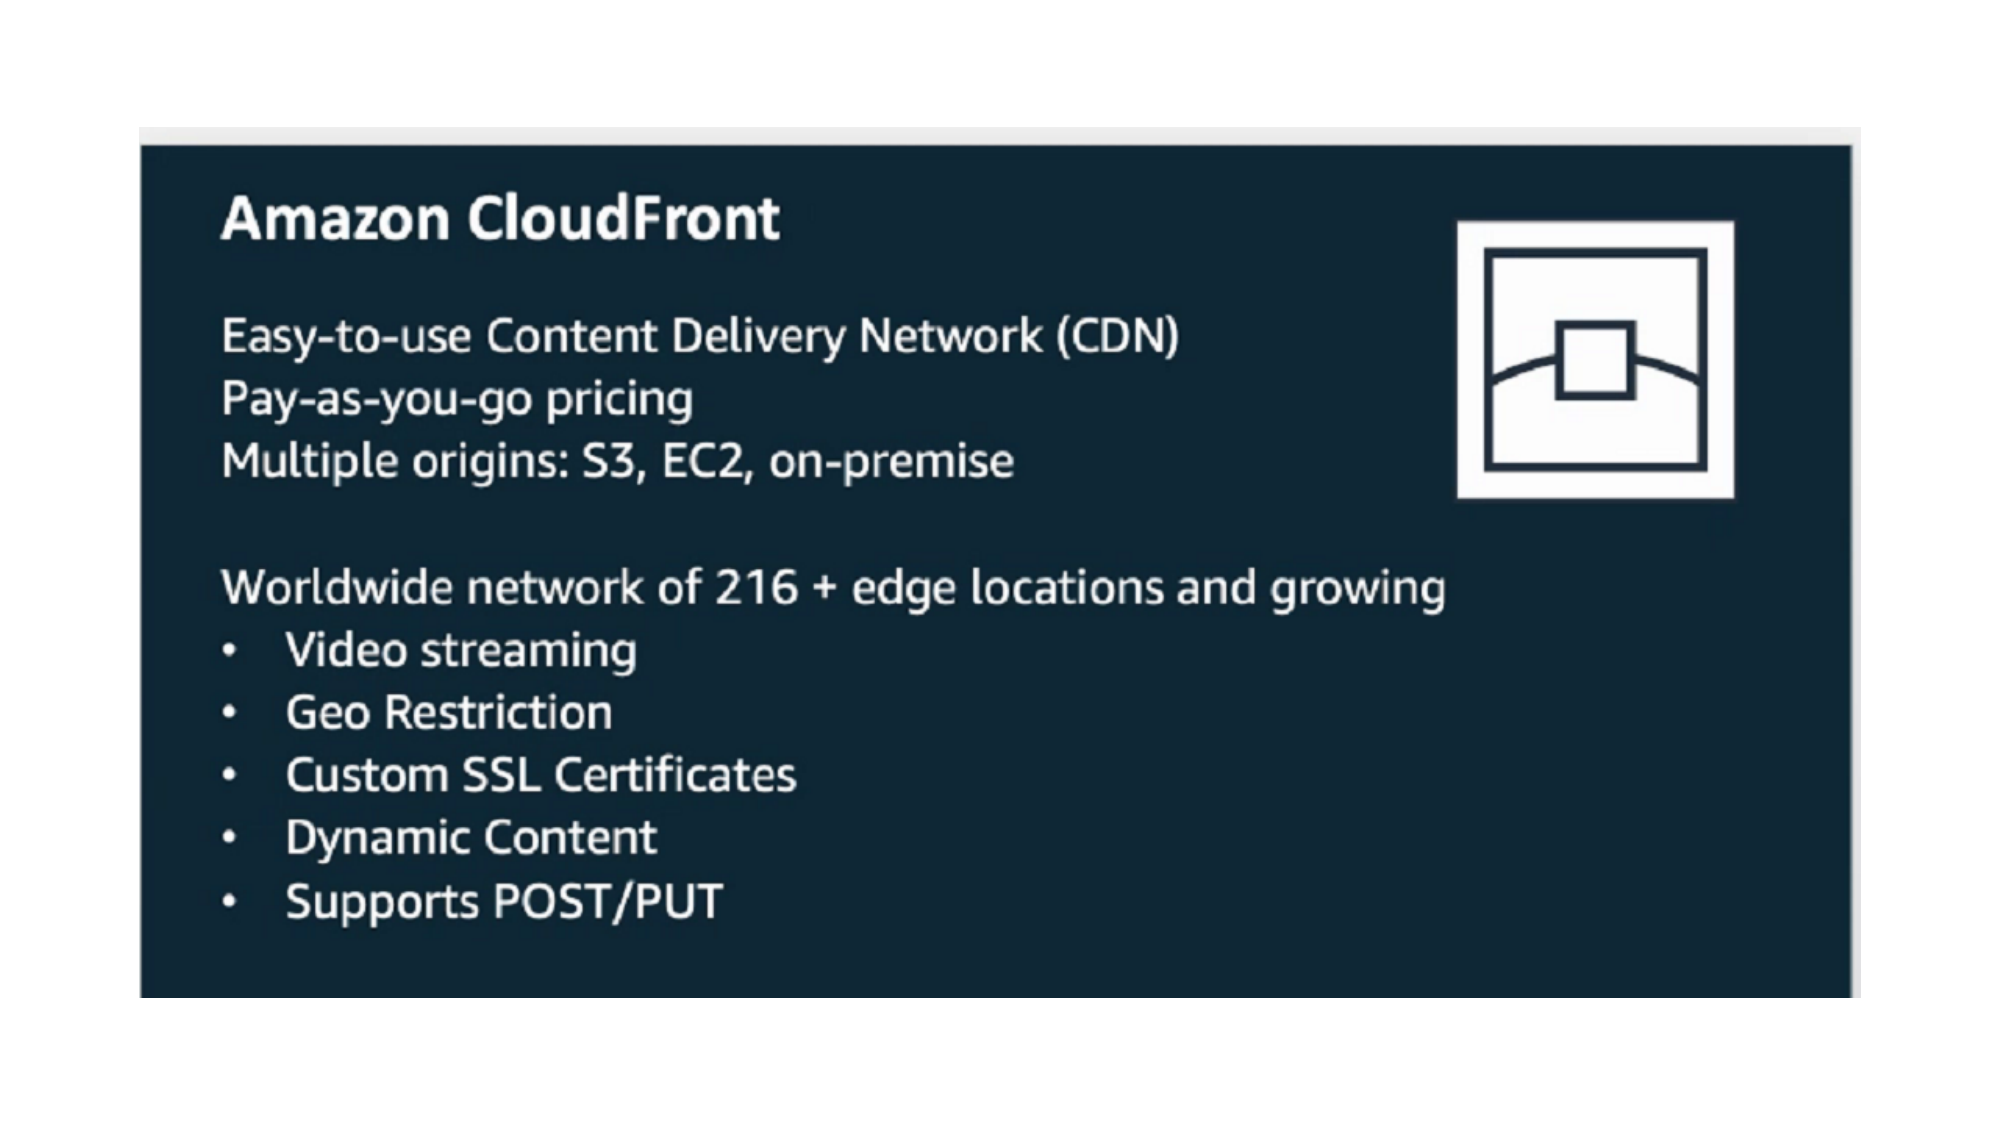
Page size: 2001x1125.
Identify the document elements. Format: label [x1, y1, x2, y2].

picture [139, 127, 1861, 998]
